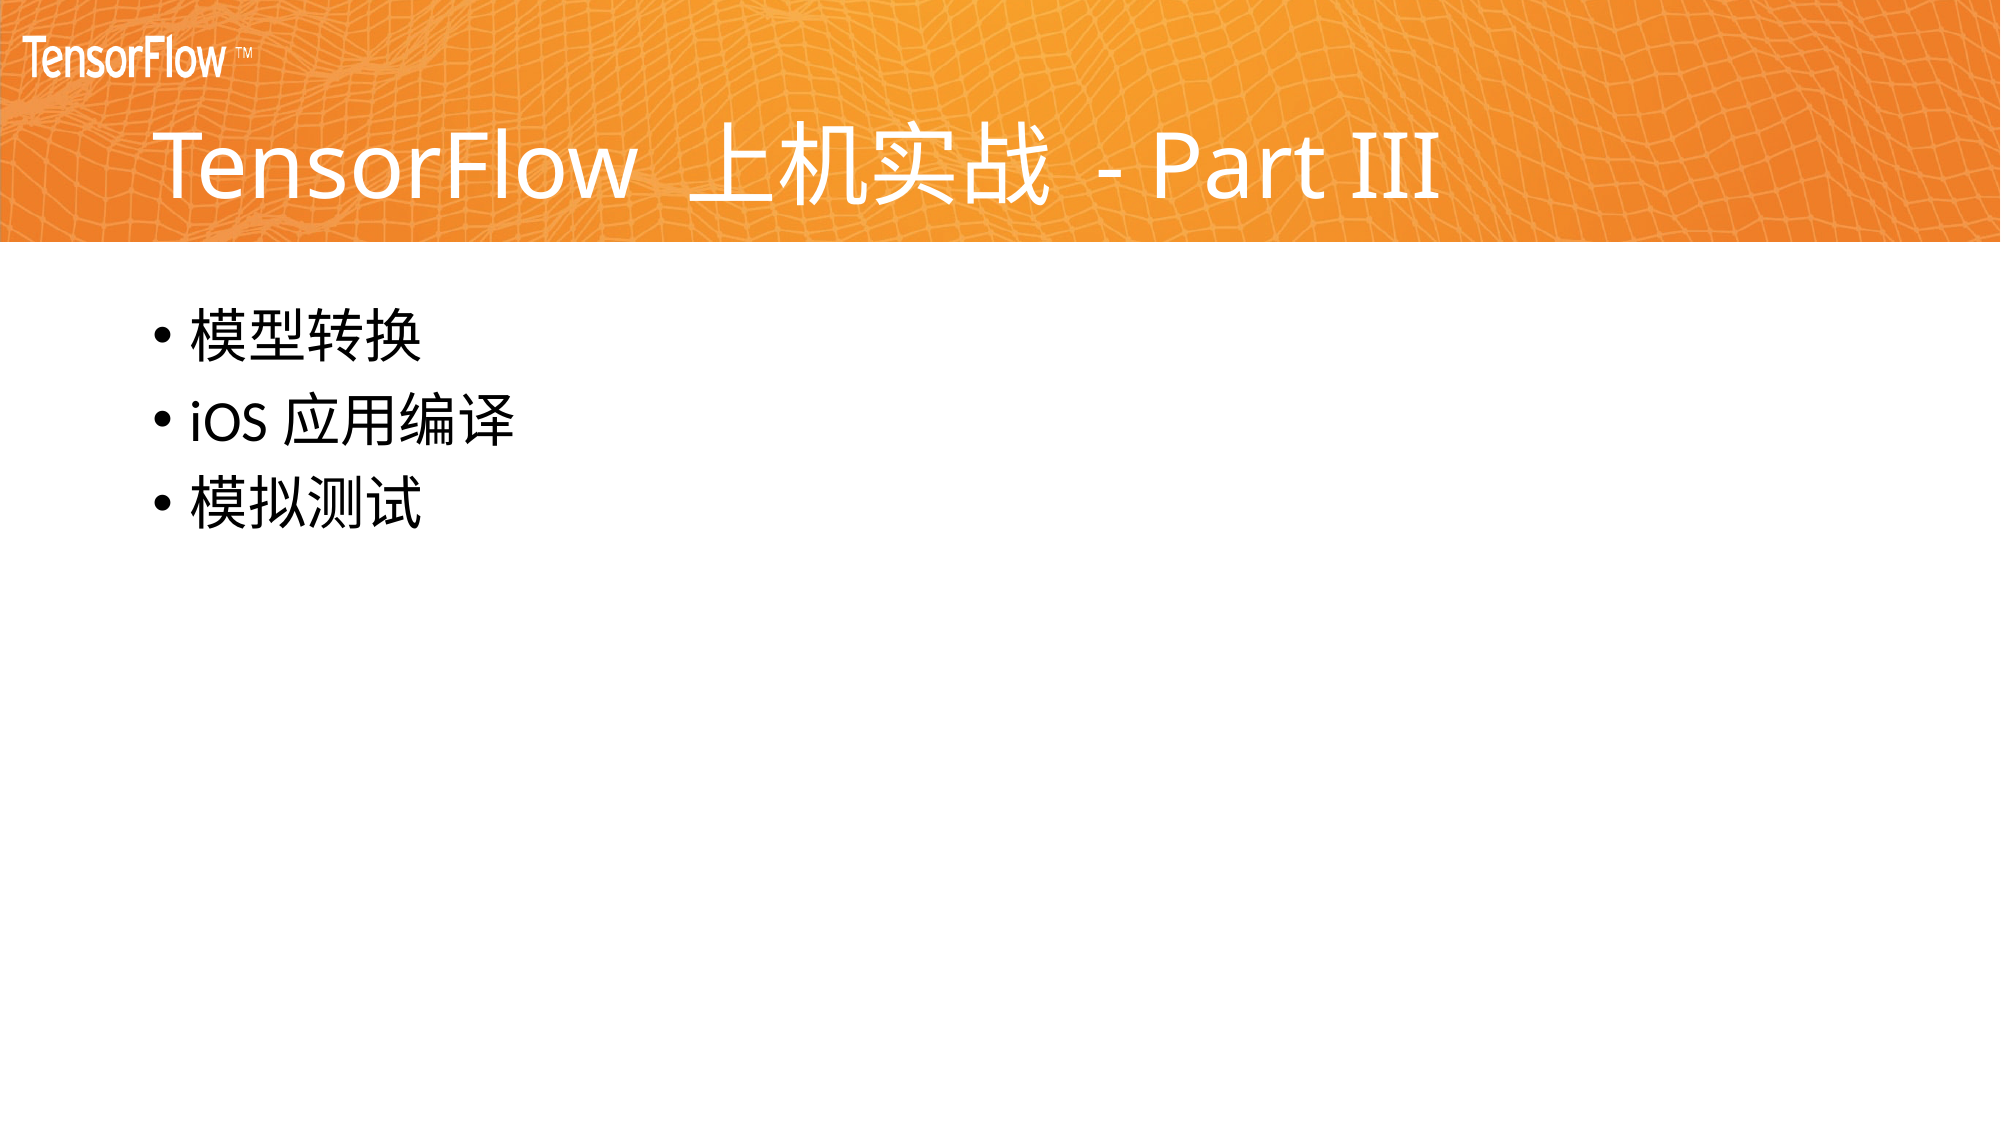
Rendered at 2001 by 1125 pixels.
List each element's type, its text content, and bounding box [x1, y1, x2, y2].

picture [0, 0, 2001, 1125]
title TensorFlow 上机实战 - Part III [137, 59, 1863, 278]
list 模型转换 iOS应用编译 模拟测试 [137, 299, 1863, 1014]
